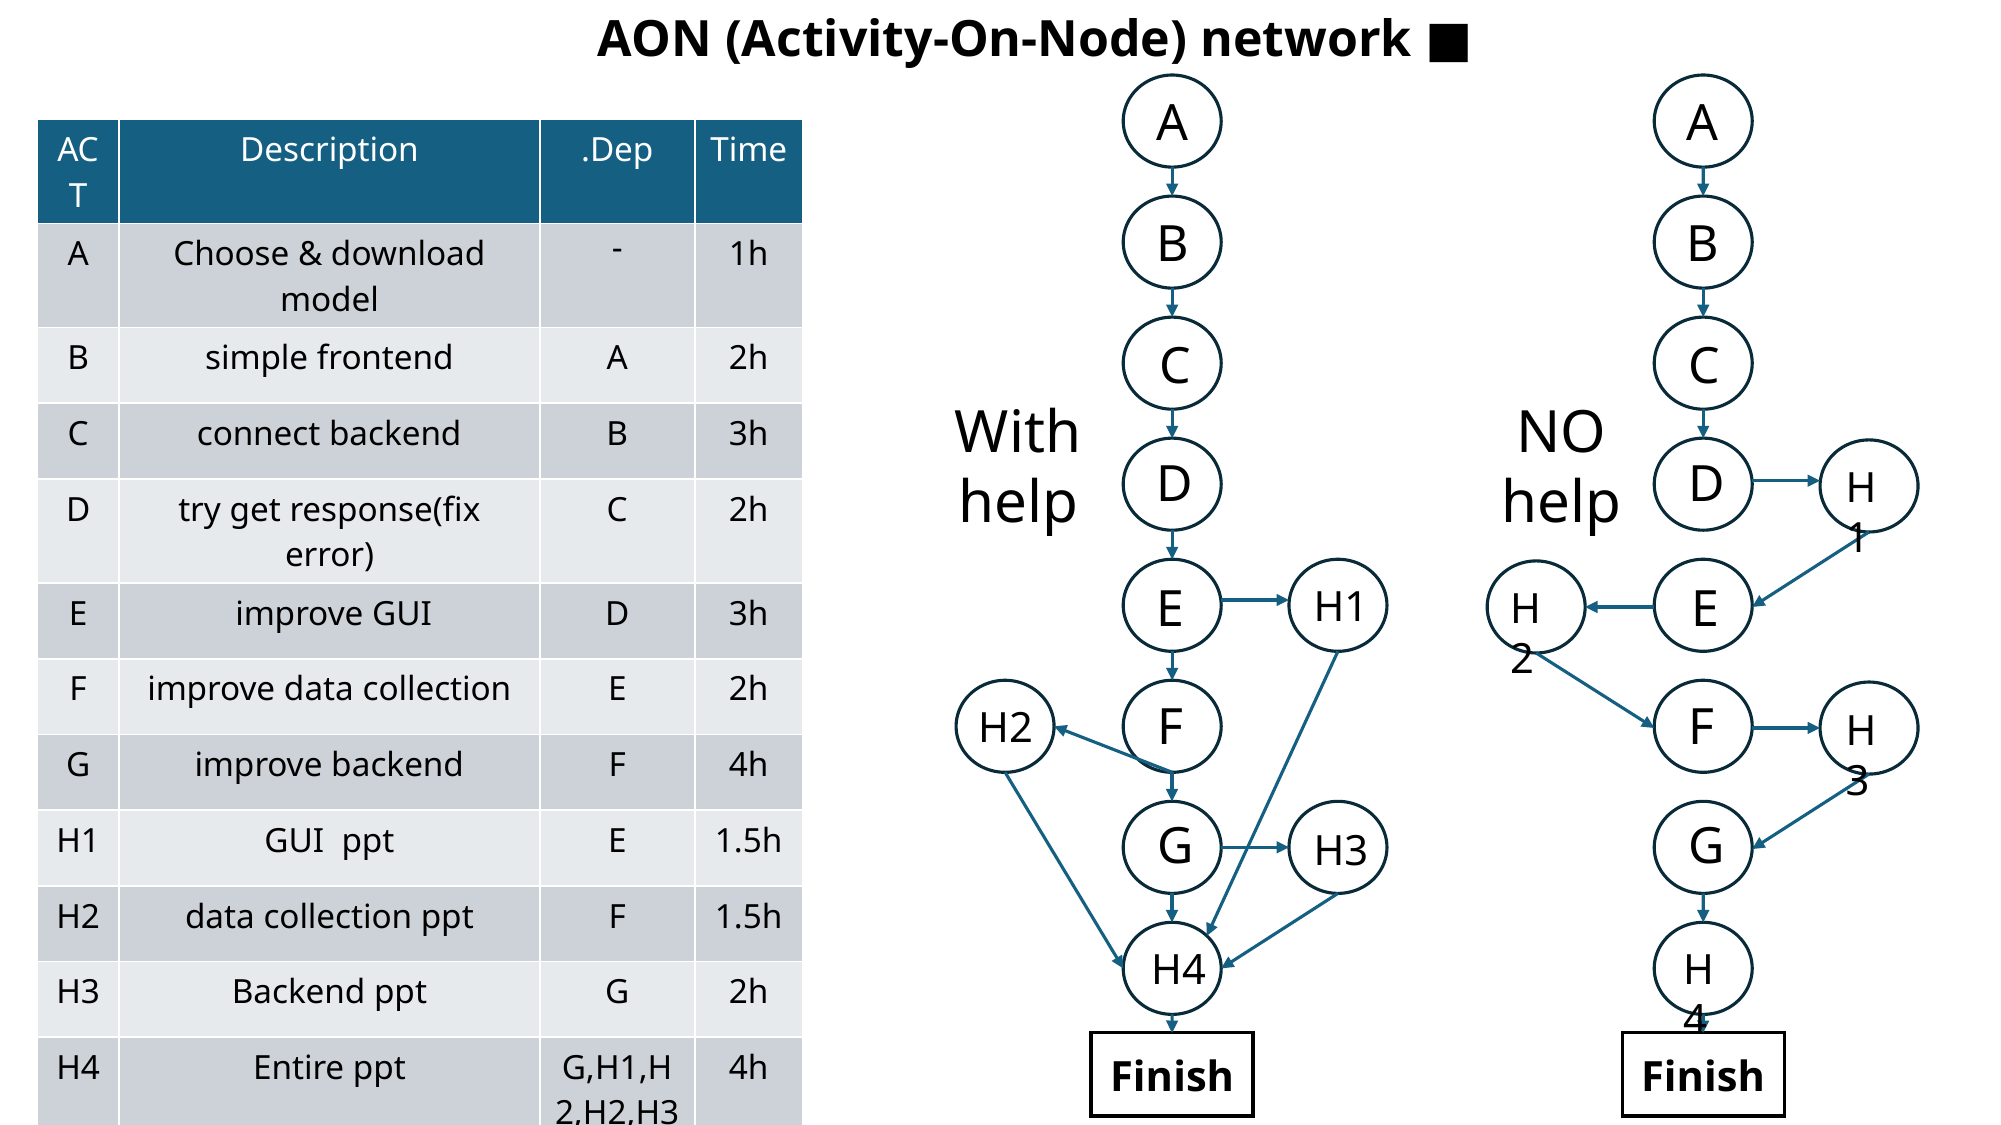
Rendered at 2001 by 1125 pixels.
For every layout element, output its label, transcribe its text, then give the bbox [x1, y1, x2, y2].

table_cell H2 [38, 887, 118, 961]
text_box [1751, 531, 1870, 608]
text_box [1818, 697, 1830, 759]
text_box [1818, 455, 1830, 517]
table_cell G [38, 735, 118, 809]
text_box [1678, 799, 1729, 806]
text_box [1121, 687, 1143, 758]
text_box [1209, 451, 1223, 517]
table_cell E [541, 811, 694, 885]
table_cell - [541, 224, 694, 327]
text_box [1652, 809, 1754, 895]
text_box Finish [1621, 1031, 1786, 1118]
table_cell data collection ppt [120, 887, 539, 961]
text_box [1301, 638, 1375, 653]
table_cell improve backend [120, 735, 539, 809]
text_box E [1673, 568, 1734, 644]
text_box [1652, 73, 1754, 169]
text_box [1121, 315, 1203, 411]
table_cell GUI ppt [120, 811, 539, 885]
table_cell improve GUI [120, 584, 539, 658]
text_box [1535, 652, 1655, 729]
table_cell C [38, 404, 118, 478]
table_cell E [38, 584, 118, 658]
text_box [1652, 920, 1740, 1003]
text_box [1652, 678, 1754, 774]
table_header ACT [38, 120, 118, 223]
table_cell Choose & download model [120, 224, 539, 327]
text_box [968, 759, 1042, 774]
table_cell 2h [696, 480, 802, 582]
text_box E [1141, 568, 1200, 644]
text_box [1145, 678, 1206, 774]
text_box [1301, 557, 1375, 572]
text_box [1139, 920, 1206, 935]
table_cell 1.5h [696, 811, 802, 885]
table_header Dep. [541, 120, 694, 223]
table_cell 3h [696, 584, 802, 658]
text_box [1137, 761, 1169, 774]
text_box Finish [1089, 1031, 1255, 1118]
text_box H2 [963, 693, 1048, 759]
table_cell A [541, 328, 694, 402]
table_cell G,H1,H2,H2,H3 [541, 1038, 694, 1125]
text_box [1220, 892, 1339, 969]
text_box [1914, 706, 1920, 750]
text_box [969, 678, 1042, 693]
text_box [1145, 436, 1200, 444]
text_box B [1141, 204, 1204, 280]
table_cell B [541, 404, 694, 478]
text_box A [1673, 83, 1734, 158]
table_header Time [696, 120, 802, 223]
text_box [954, 699, 963, 753]
text_box [1121, 73, 1223, 169]
table_cell simple frontend [120, 328, 539, 402]
text_box [1121, 937, 1209, 1016]
text_box B [1672, 204, 1734, 280]
text_box [1676, 436, 1731, 444]
text_box [1139, 809, 1206, 895]
text_box ■ AON (Activity-On-Node) network [522, 0, 1488, 74]
table_cell 4h [696, 1038, 802, 1125]
text_box [1578, 587, 1587, 634]
text_box H1 [1830, 453, 1914, 568]
table_cell 1h [696, 224, 802, 327]
table_header Description [120, 120, 539, 223]
table_cell F [38, 660, 118, 734]
text_box H3 [1830, 696, 1914, 812]
table_cell E [541, 660, 694, 734]
text_box [1048, 701, 1056, 752]
text_box [1832, 438, 1906, 453]
text_box [1339, 799, 1376, 816]
text_box [1652, 446, 1738, 532]
text_box A [1141, 83, 1204, 158]
text_box NO help [1484, 387, 1638, 587]
table_cell try get response(fix error) [120, 480, 539, 582]
text_box [1652, 315, 1734, 411]
table_cell F [541, 887, 694, 961]
table_cell 1.5h [696, 887, 802, 961]
table_cell 2h [696, 660, 802, 734]
text_box C [1673, 325, 1739, 401]
text_box [1739, 329, 1754, 397]
text_box H3 [1339, 816, 1384, 881]
table_cell 4h [696, 735, 802, 809]
table_cell G [541, 962, 694, 1036]
text_box D [1673, 444, 1739, 519]
text_box H4 [1668, 935, 1751, 1051]
text_box [1384, 827, 1389, 868]
text_box G [1142, 806, 1206, 881]
text_box [1652, 194, 1754, 290]
table_cell Entire ppt [120, 1038, 539, 1125]
table_cell H3 [38, 962, 118, 1036]
table_cell 2h [696, 328, 802, 402]
table_cell D [541, 584, 694, 658]
text_box H1 [1298, 572, 1384, 638]
table_cell B [38, 328, 118, 402]
text_box [1147, 799, 1198, 806]
text_box [1384, 585, 1389, 625]
text_box [1831, 680, 1907, 696]
text_box [1206, 327, 1223, 399]
text_box [1652, 557, 1754, 653]
text_box [1914, 464, 1920, 508]
text_box With help [940, 387, 1097, 587]
text_box [1739, 450, 1754, 518]
table_cell D [38, 480, 118, 582]
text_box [1751, 773, 1870, 850]
table_cell H4 [38, 1038, 118, 1125]
text_box H4 [1136, 935, 1221, 1001]
table_cell H1 [38, 811, 118, 885]
table_cell connect backend [120, 404, 539, 478]
text_box [1339, 881, 1374, 895]
text_box F [1143, 686, 1199, 762]
text_box D [1142, 444, 1209, 519]
text_box C [1144, 325, 1206, 401]
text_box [1004, 771, 1139, 937]
text_box [1485, 587, 1495, 635]
text_box [1121, 194, 1203, 290]
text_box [1206, 650, 1339, 937]
table_cell C [541, 480, 694, 582]
text_box [1121, 557, 1223, 653]
text_box F [1673, 686, 1731, 762]
table_cell 2h [696, 962, 802, 1036]
table_cell Backend ppt [120, 962, 539, 1036]
table_cell 3h [696, 404, 802, 478]
text_box [1121, 446, 1207, 532]
text_box [1287, 576, 1298, 635]
text_box [1204, 205, 1223, 280]
text_box H2 [1495, 587, 1578, 689]
text_box G [1673, 806, 1740, 881]
table_cell A [38, 224, 118, 327]
table_cell improve data collection [120, 660, 539, 734]
table_cell F [541, 735, 694, 809]
